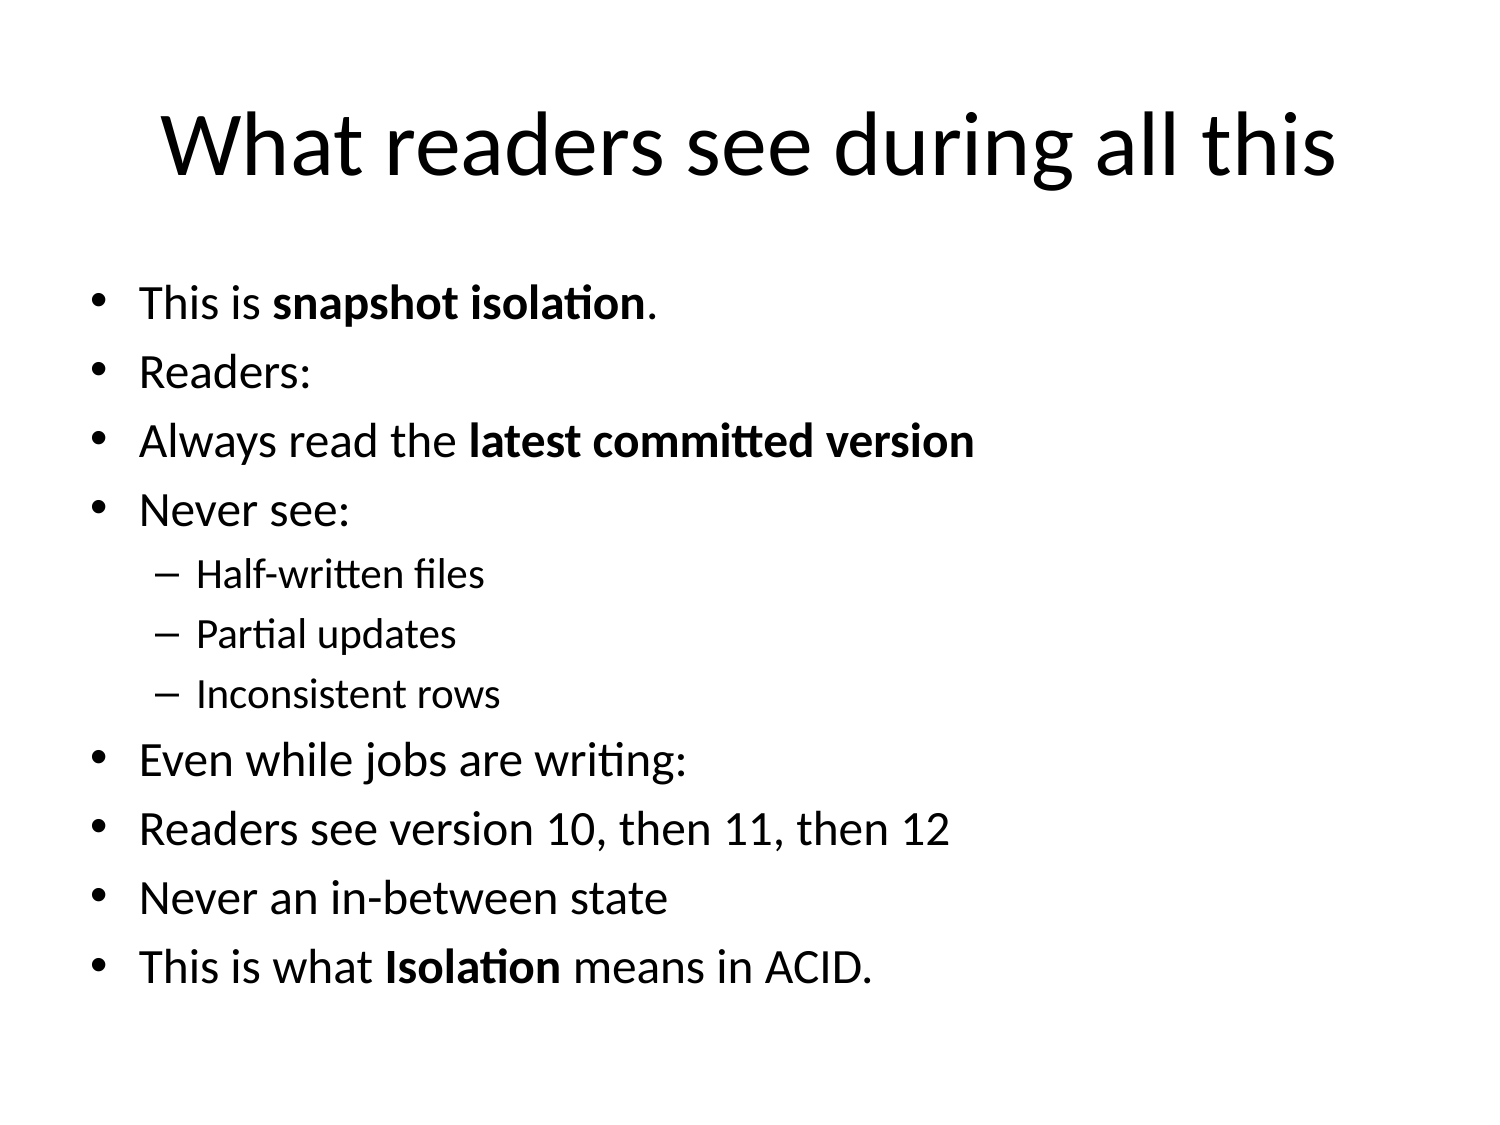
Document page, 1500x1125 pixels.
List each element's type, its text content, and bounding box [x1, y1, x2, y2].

title What readers see during all this [75, 45, 1425, 233]
list This is snapshot isolation. Readers: Always read the latest committed version Never see: Half-written files Partial updates Inconsistent rows Even while jobs are writing: Readers see version 10, then 11, then 12 Never an in-between state This is what Isolation means in ACID. [75, 262, 1425, 1005]
